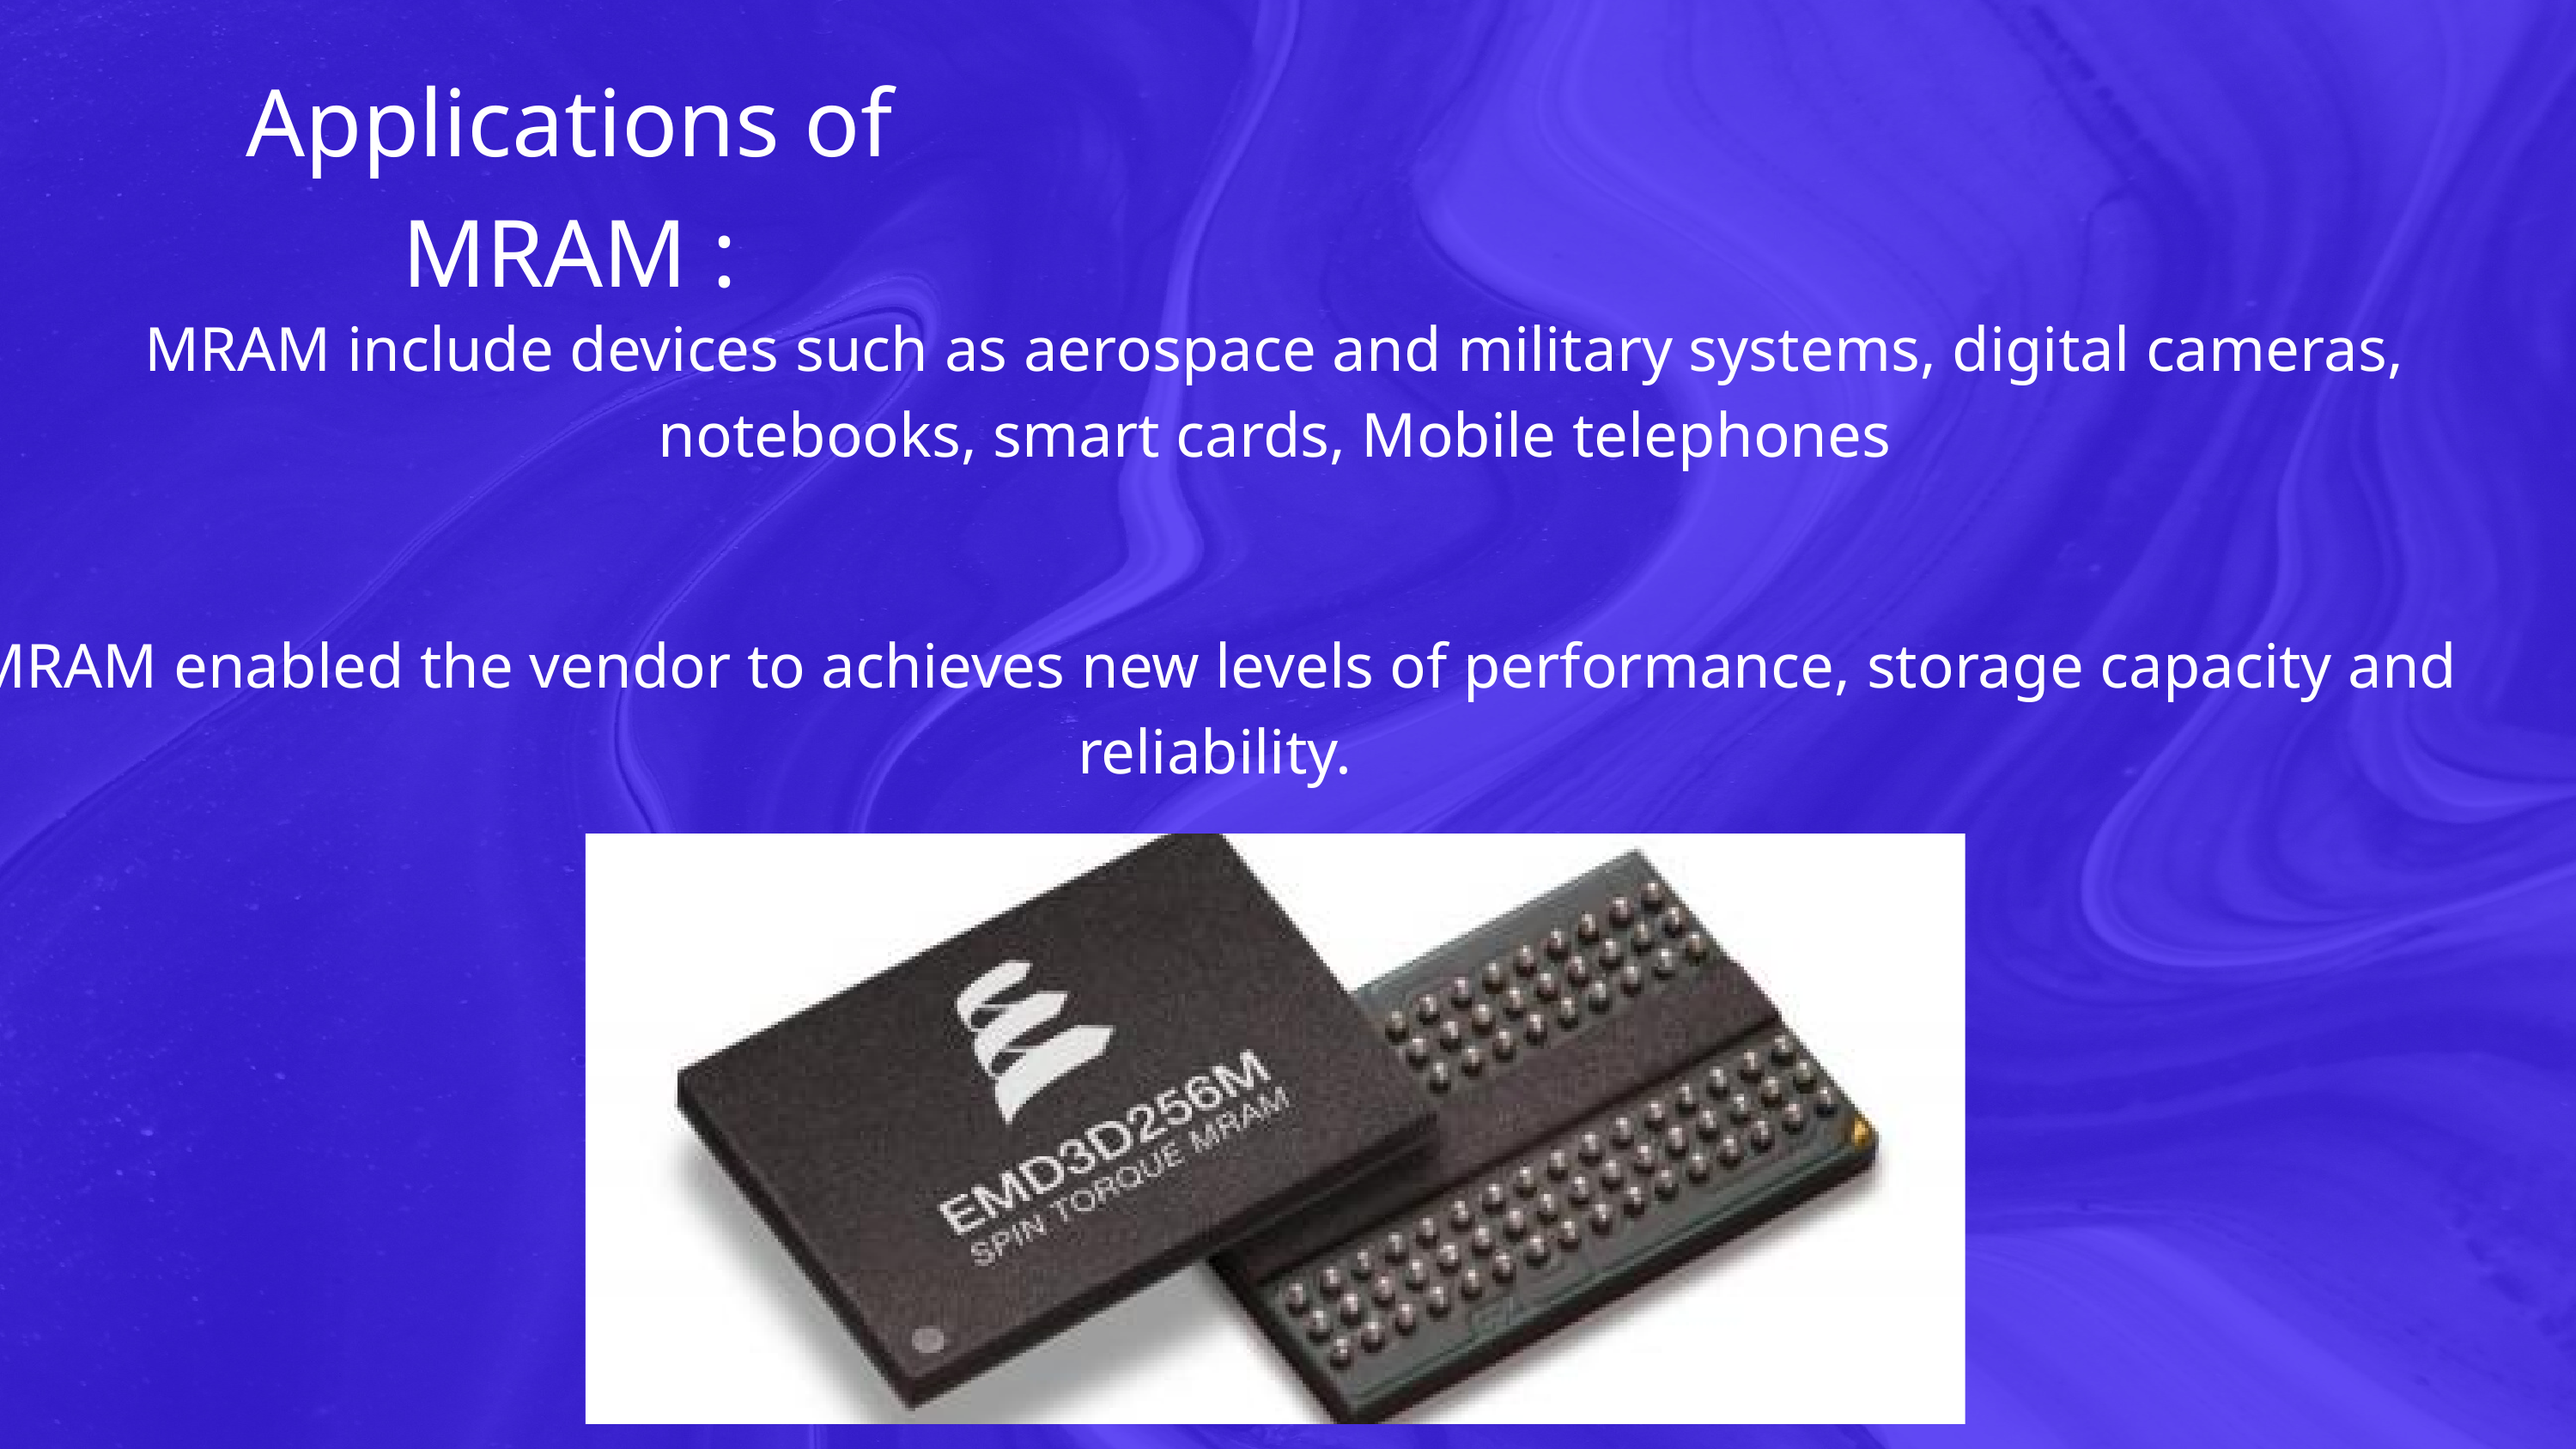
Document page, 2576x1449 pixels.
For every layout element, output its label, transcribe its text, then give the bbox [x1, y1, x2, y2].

picture [0, 0, 2576, 1449]
text_box MRAM enabled the vendor to achieves new levels of performance, storage capacity and reliability. [0, 615, 2476, 786]
text_box Applications of MRAM : [70, 45, 1070, 298]
text_box MRAM include devices such as aerospace and military systems, digital cameras, notebooks, smart cards, Mobile telephones [0, 298, 2551, 470]
